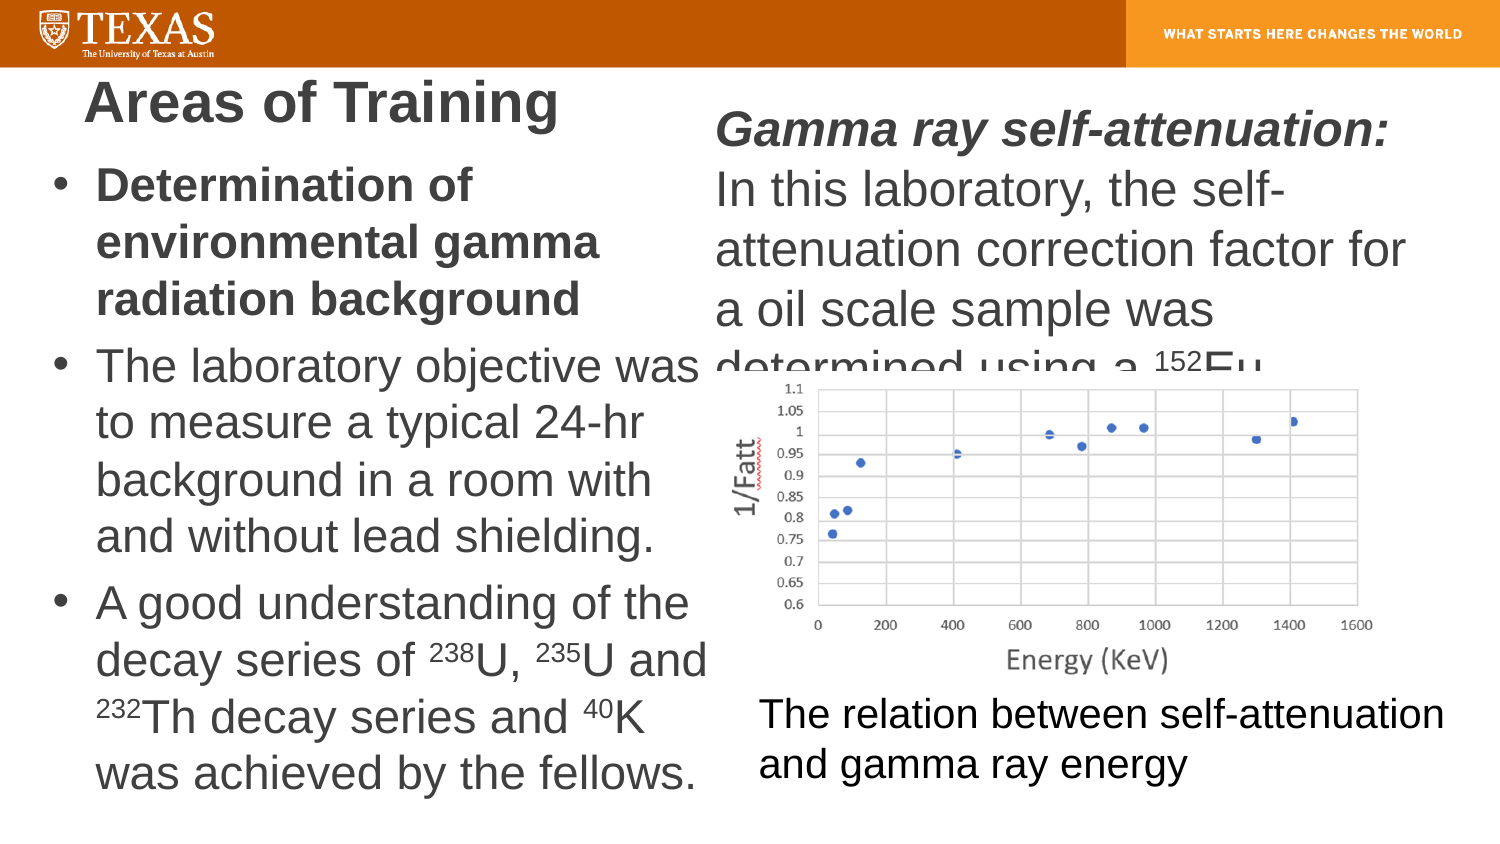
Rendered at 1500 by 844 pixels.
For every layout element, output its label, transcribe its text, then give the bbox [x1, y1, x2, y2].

title Areas of Training [68, 17, 1419, 146]
picture [707, 371, 1448, 719]
list Determination of environmental gamma radiation background The laboratory objective was to measure a typical 24-hr background in a room with and without lead shielding. A good understanding of the decay series of 238U, 235U and 232Th decay series and 40K was achieved by the fellows. [37, 146, 699, 822]
list Gamma ray self-attenuation: In this laboratory, the self-attenuation correction factor for a oil scale sample was determined using a 152Eu source. [699, 88, 1456, 844]
picture [0, 0, 1500, 844]
text_box The relation between self-attenuation and gamma ray energy [743, 679, 1494, 794]
